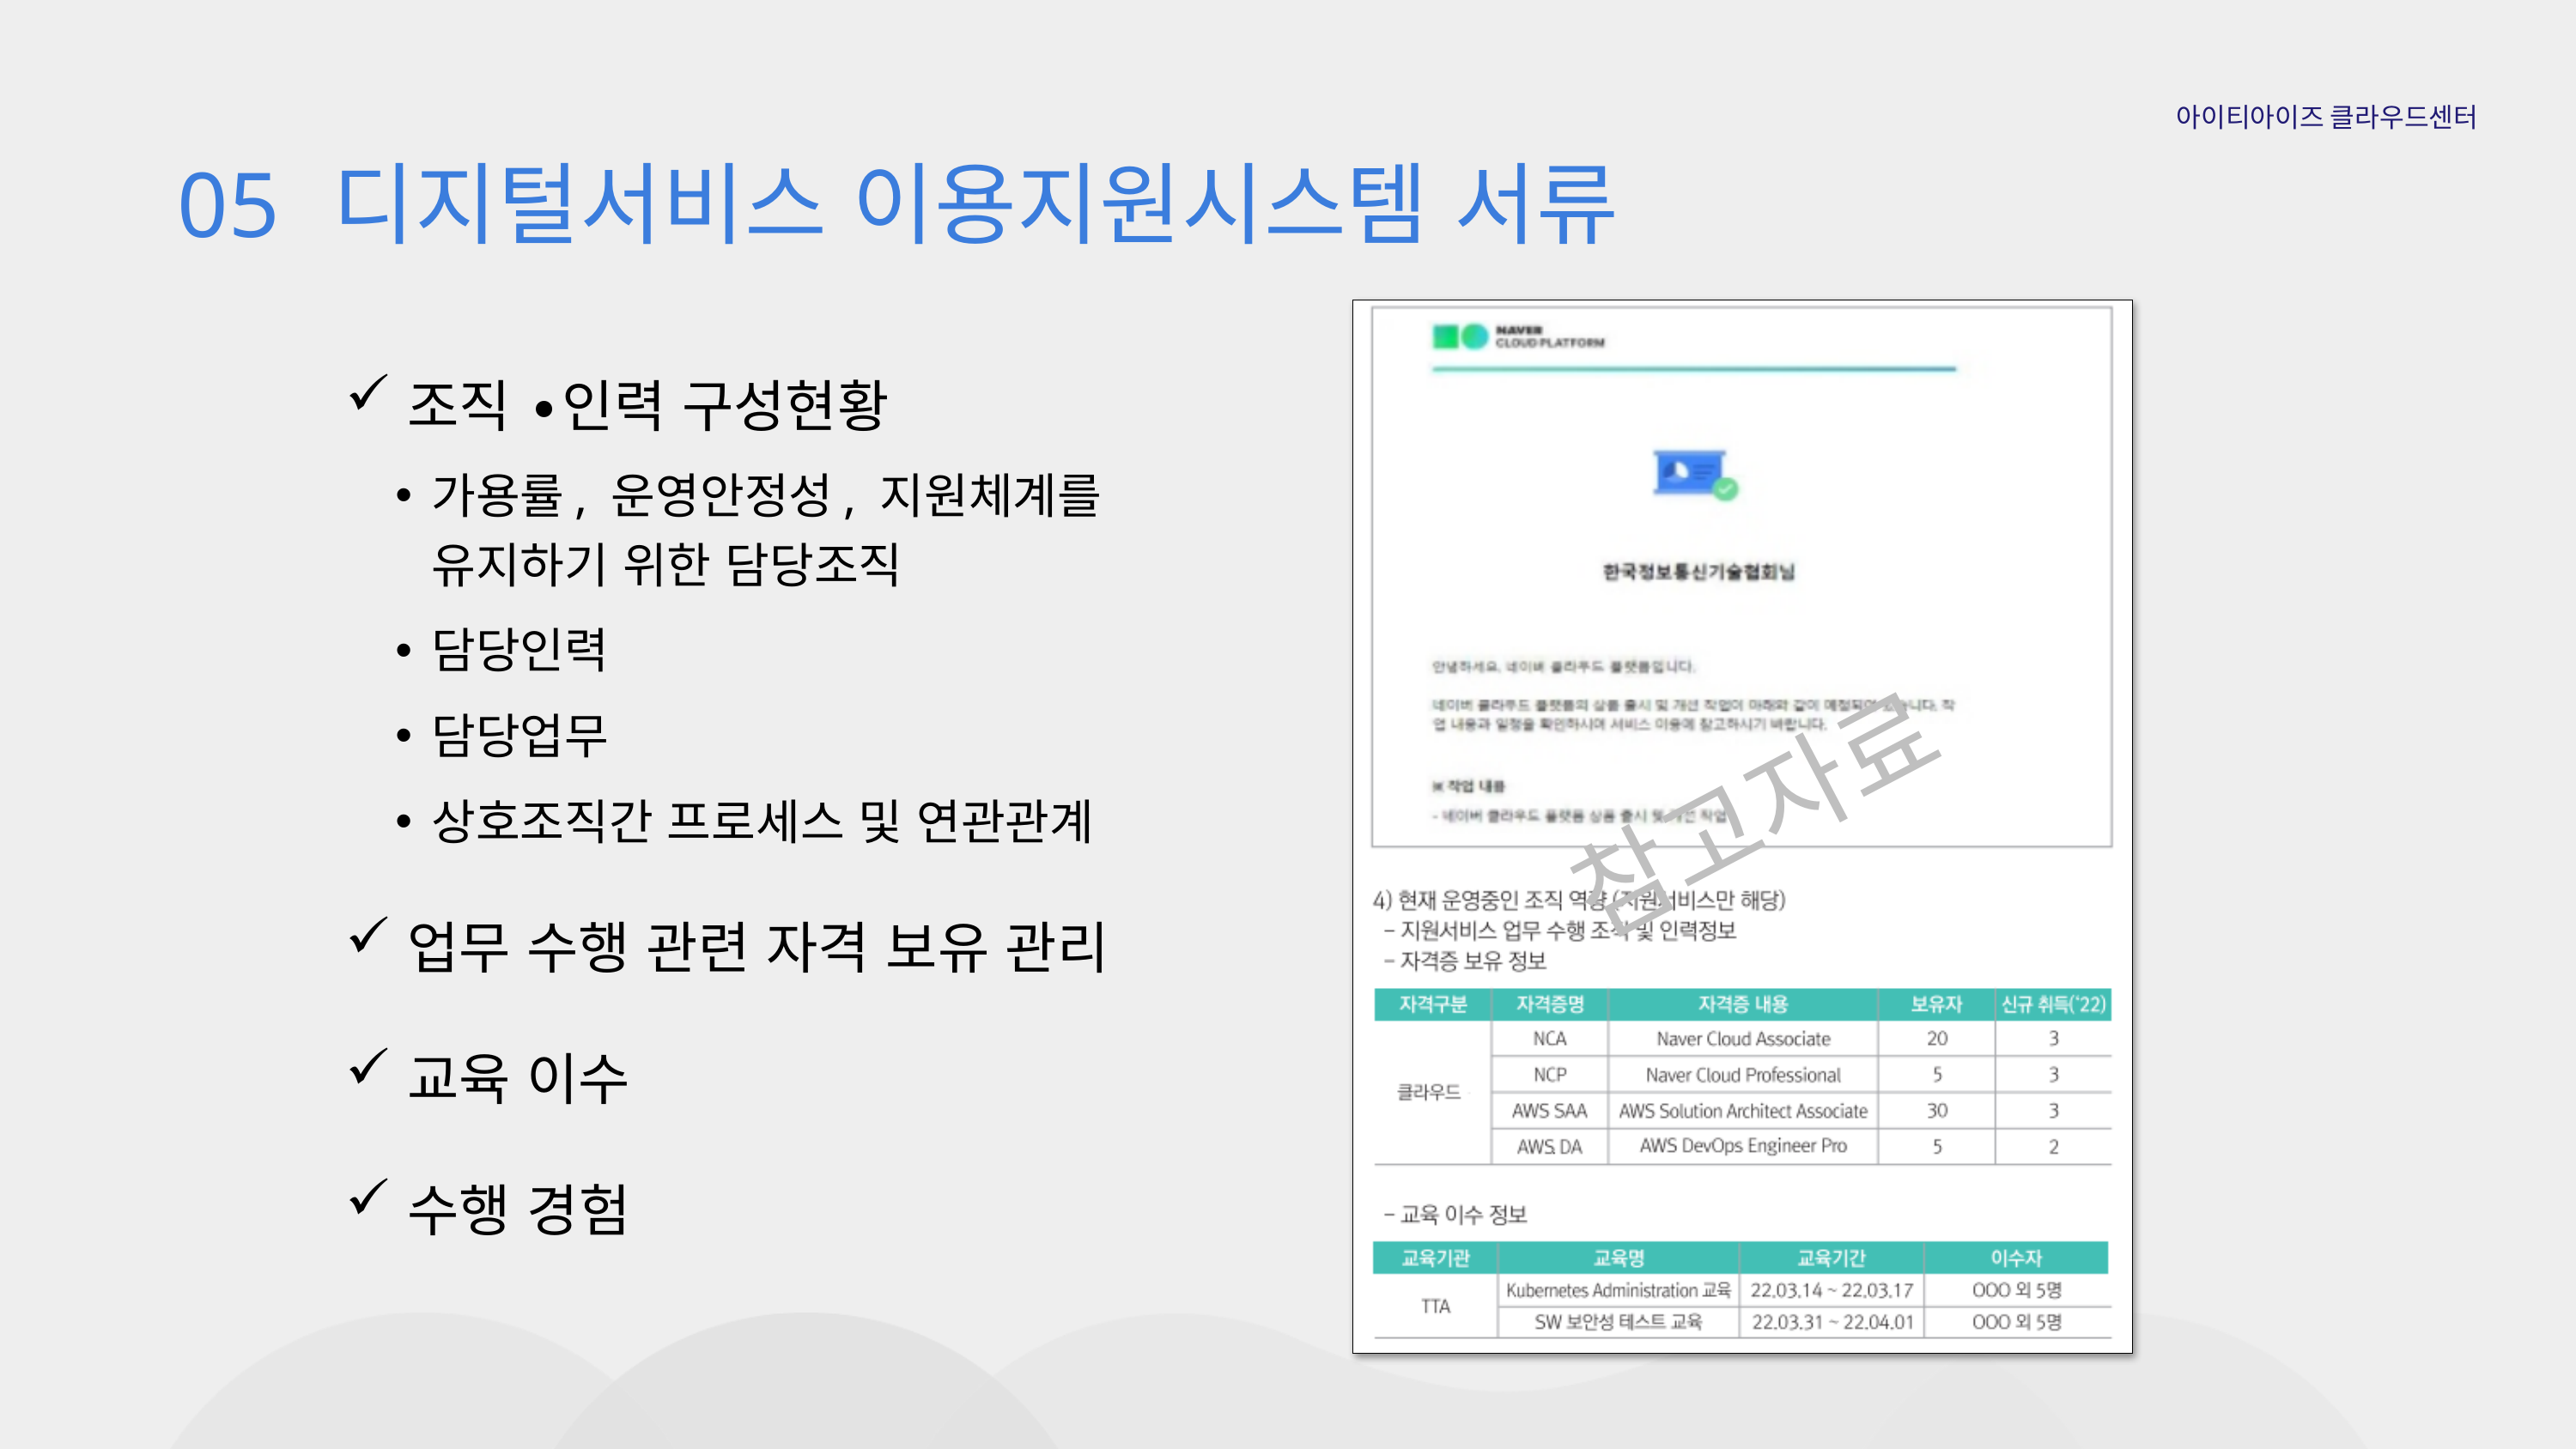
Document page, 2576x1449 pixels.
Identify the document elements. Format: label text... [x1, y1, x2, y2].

text_box 조직 ∙인력 구성현황 가용률, 운영안정성, 지원체계를 유지하기 위한 담당조직 담당인력 담당업무 상호조직간 프로세스 및 연관관계 업무 수행 관련 자격 보유 관리 교육 이수 수행 경험 [332, 316, 1228, 1251]
text_box 05 [165, 141, 320, 262]
picture [1352, 299, 2133, 1355]
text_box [122, 1313, 2416, 1449]
text_box 아이티아이즈 클라우드센터 [2026, 94, 2492, 139]
text_box 디지털서비스 이용지원시스템 서류 [320, 141, 1819, 262]
